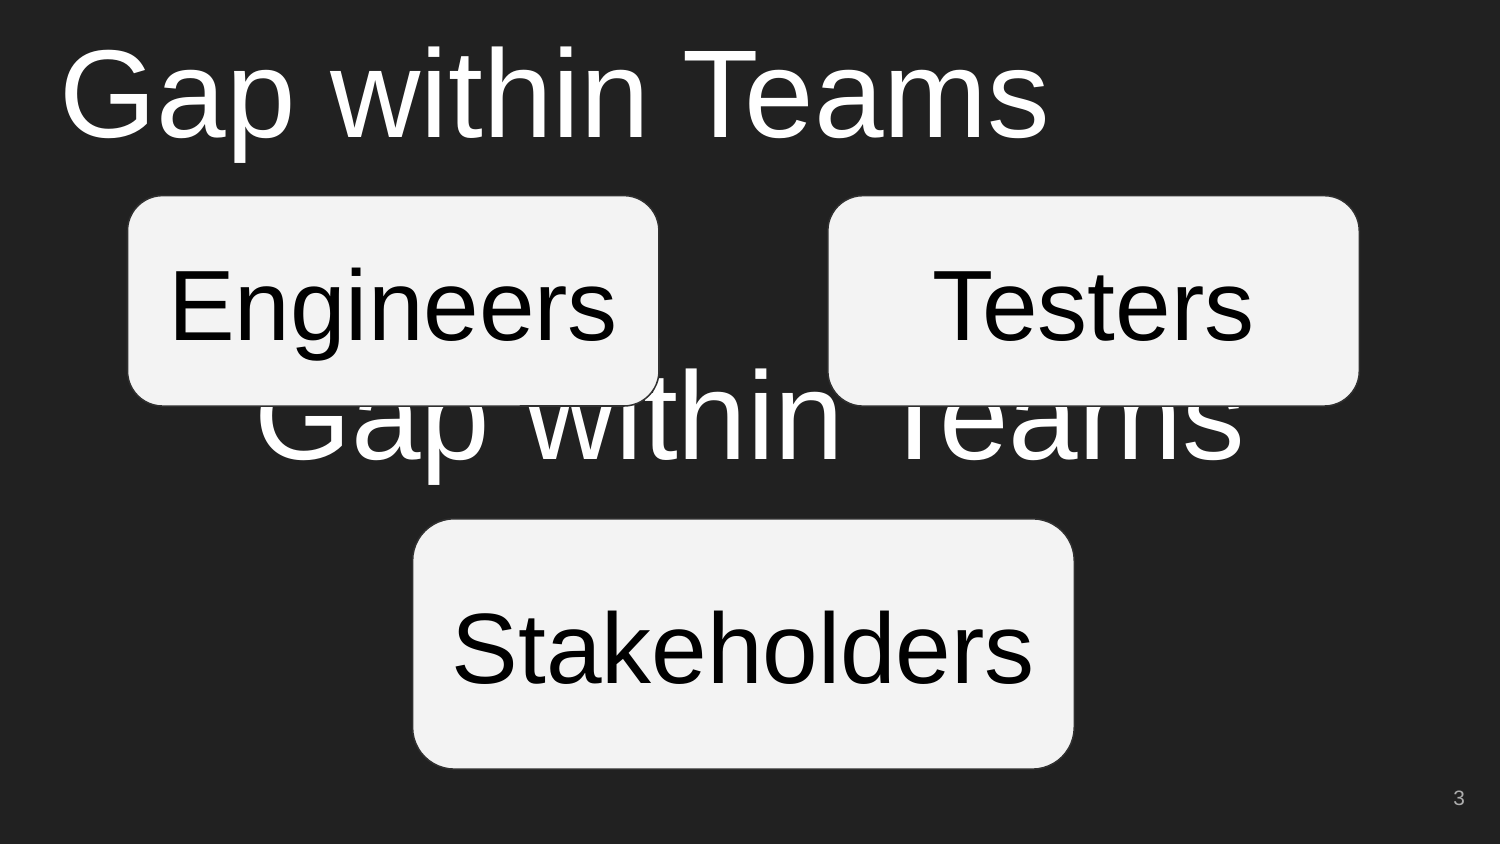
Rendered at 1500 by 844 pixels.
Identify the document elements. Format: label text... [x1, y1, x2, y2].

title Gap within Teams [51, 287, 1449, 531]
title Gap within Teams [44, 11, 1443, 164]
text_box Engineers [127, 195, 659, 407]
text_box Stakeholders [412, 518, 1075, 770]
text_box Testers [827, 195, 1360, 407]
slide_number ‹#› [1389, 764, 1480, 830]
